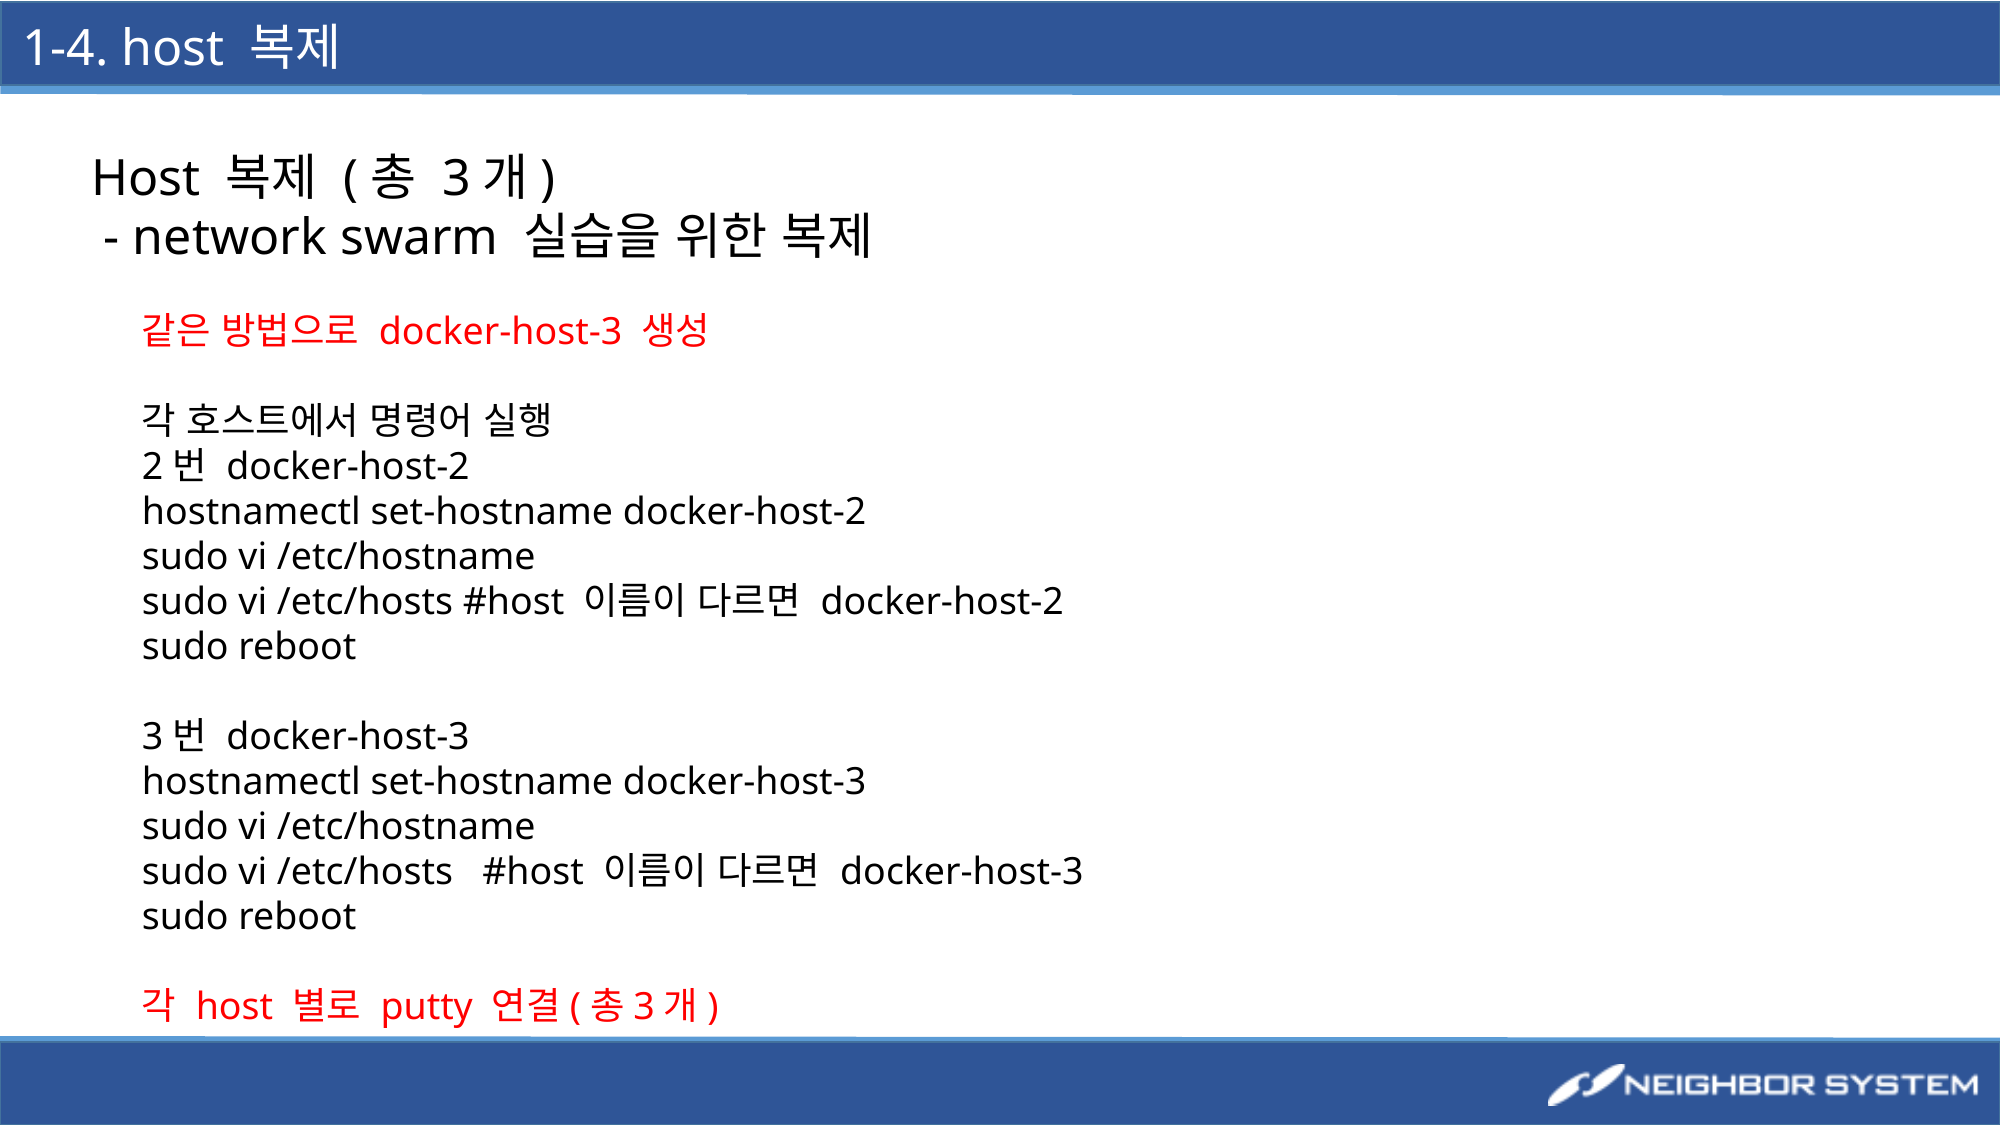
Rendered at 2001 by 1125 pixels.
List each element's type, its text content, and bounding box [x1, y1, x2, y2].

text_box [0, 1, 2000, 86]
text_box Host 복제 (총 3개) - network swarm 실습을 위한 복제 [76, 137, 1897, 273]
text_box [0, 1043, 2000, 1125]
text_box 1-4. host 복제 [7, 8, 1093, 83]
picture [1548, 1064, 2000, 1106]
text_box 같은 방법으로 docker-host-3 생성 각 호스트에서 명령어 실행 2번 docker-host-2 hostnamectl set-hostname docker-host-2 sudo vi /etc/hostname sudo vi /etc/hosts #host 이름이 다르면 docker-host-2 sudo reboot 3번 docker-host-3 hostnamectl set-hostname docker-host-3 sudo vi /etc/hostname sudo vi /etc/hosts #host 이름이 다르면 docker-host-3 sudo reboot 각 host 별로 putty 연결(총3개) [127, 299, 1251, 1035]
